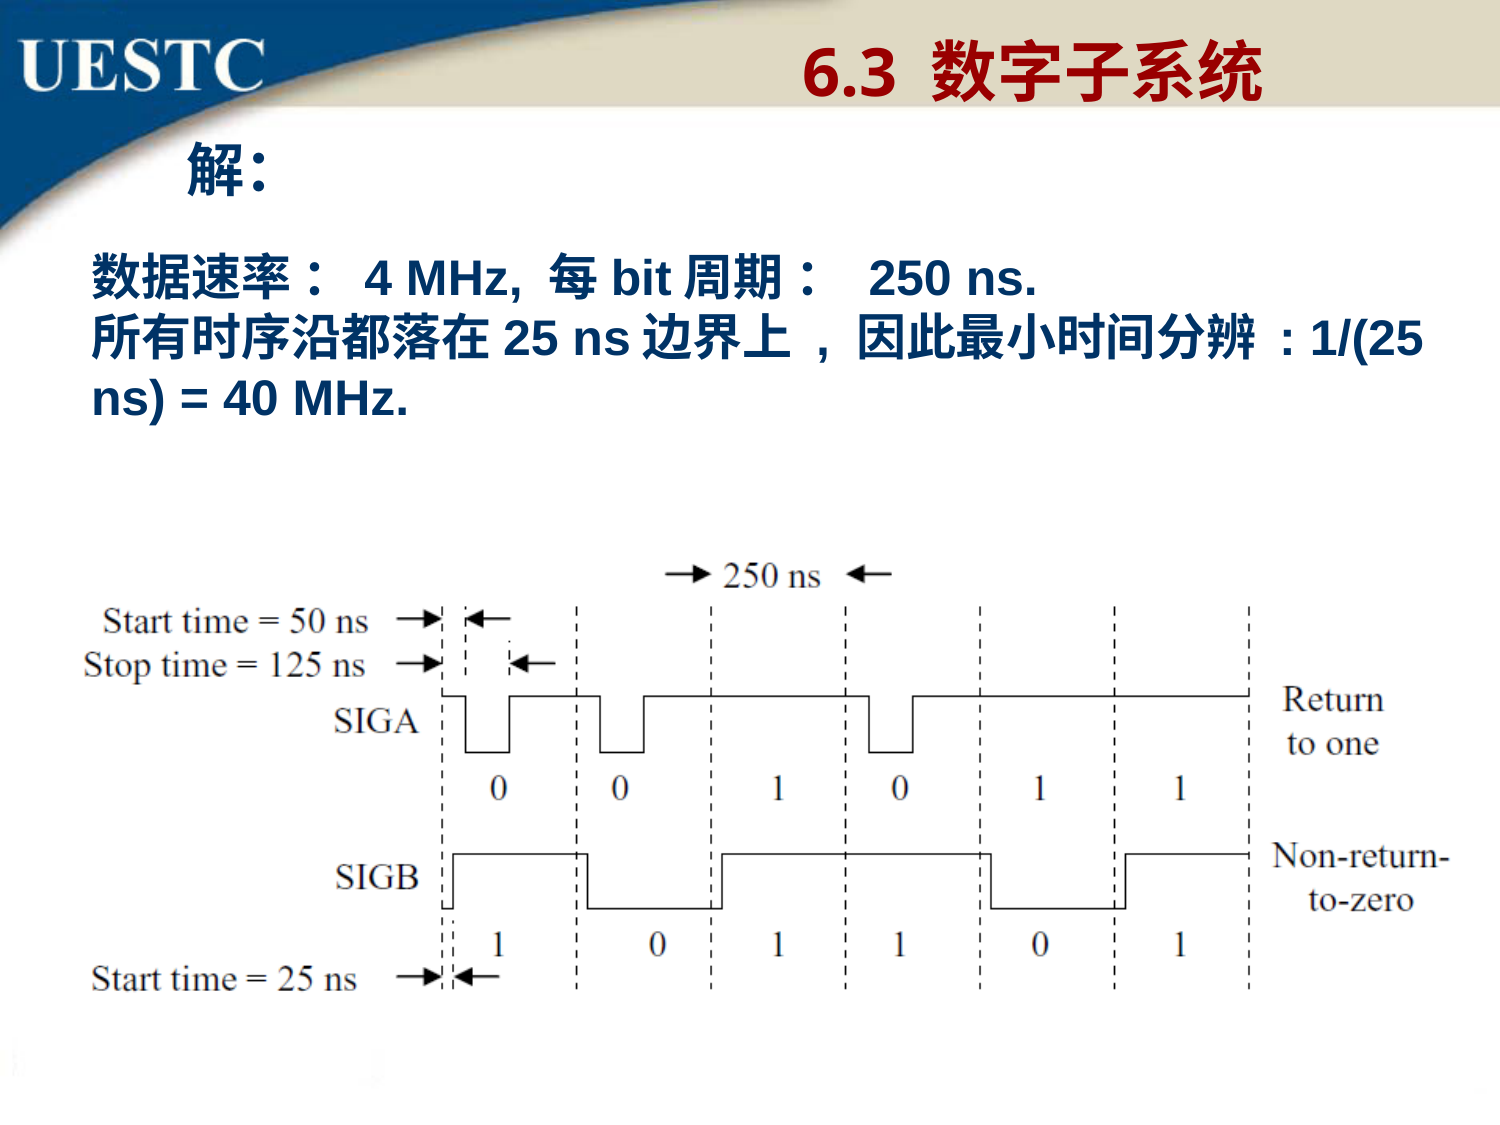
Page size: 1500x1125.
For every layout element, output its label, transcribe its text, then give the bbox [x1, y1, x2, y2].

text_box 解： [171, 125, 597, 211]
text_box 6.3 数字子系统 [490, 5, 1500, 146]
picture [0, 0, 1500, 1125]
text_box 数据速率 ：4 MHz, 每bit周期 ： 250 ns. 所有时序沿都落在25 ns边界上 , 因此最小时间分辨 : 1/(25 ns) = 40 MHz. [76, 237, 1447, 433]
